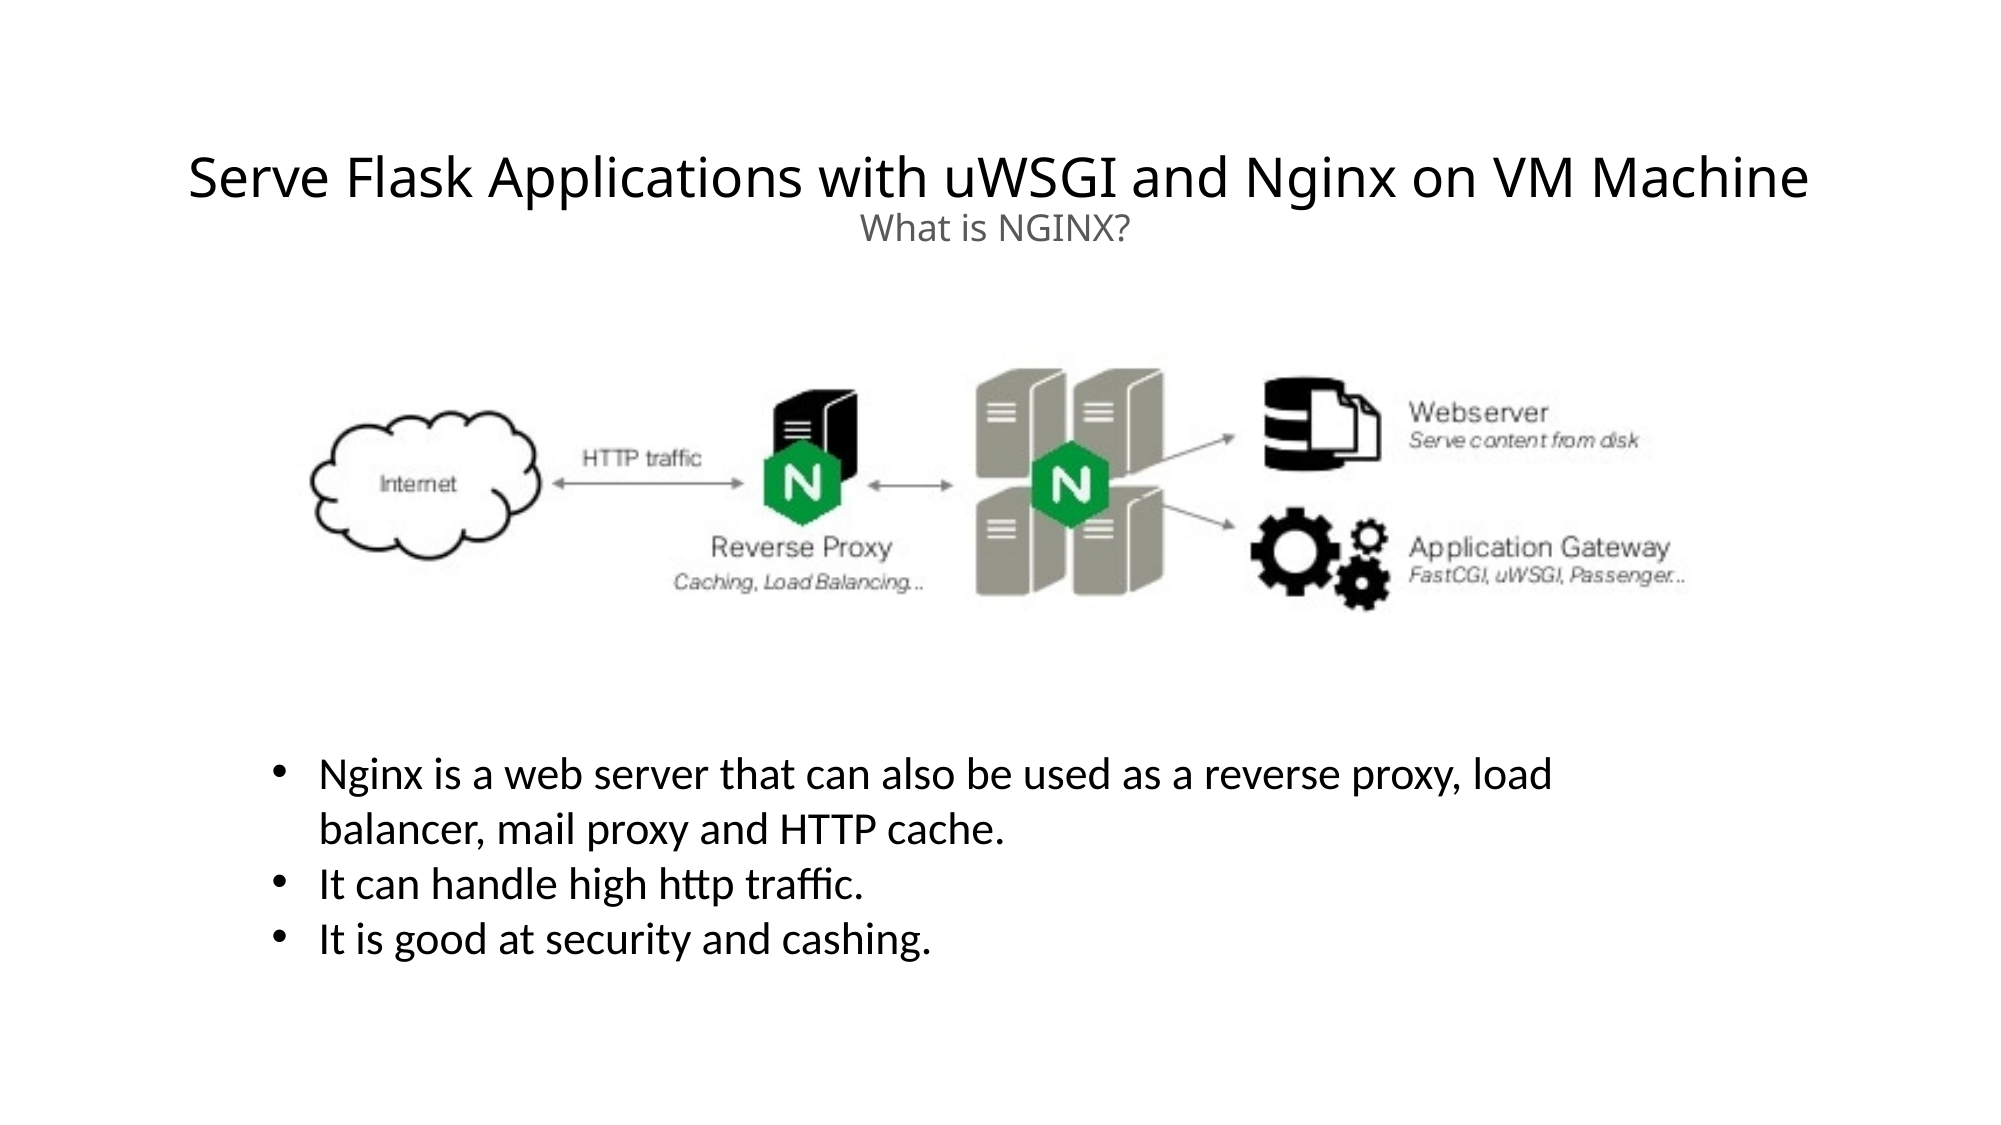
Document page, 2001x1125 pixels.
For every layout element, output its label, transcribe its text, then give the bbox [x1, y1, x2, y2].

text_box Nginx is a web server that can also be used as a reverse proxy, load balancer, mail proxy and HTTP cache. It can handle high http traffic. It is good at security and cashing. [256, 736, 1743, 971]
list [256, 338, 1743, 622]
title Serve Flask Applications with uWSGI and Nginx on VM Machine What is NGINX? [137, 121, 1863, 339]
